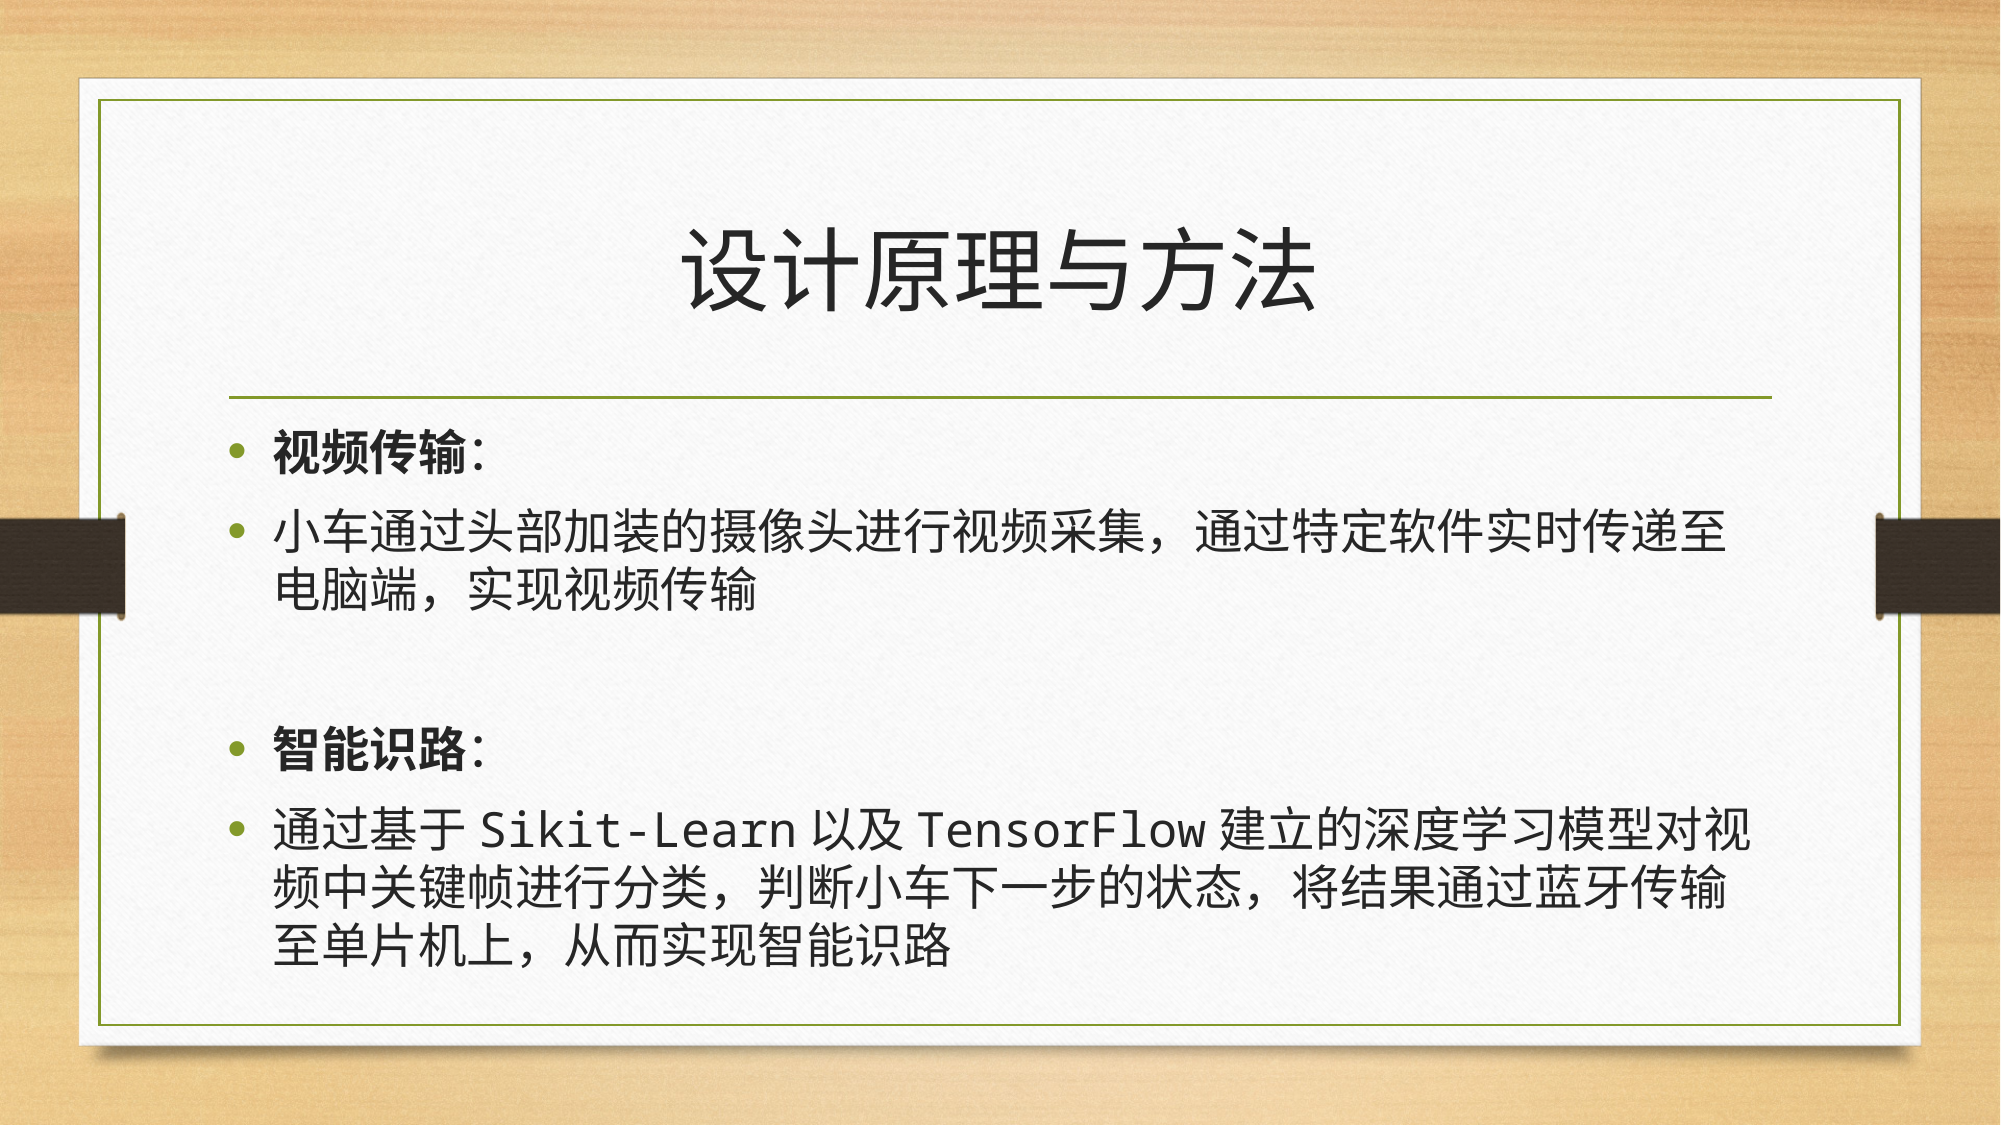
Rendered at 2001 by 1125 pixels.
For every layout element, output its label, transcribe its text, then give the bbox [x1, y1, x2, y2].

picture [0, 0, 2001, 1125]
list 视频传输： 小车通过头部加装的摄像头进行视频采集，通过特定软件实时传递至电脑端，实现视频传输 智能识路： 通过基于Sikit-Learn以及TensorFlow建立的深度学习模型对视频中关键帧进行分类，判断小车下一步的状态，将结果通过蓝牙传输至单片机上，从而实现智能识路 [212, 413, 1788, 987]
title 设计原理与方法 [212, 161, 1788, 375]
